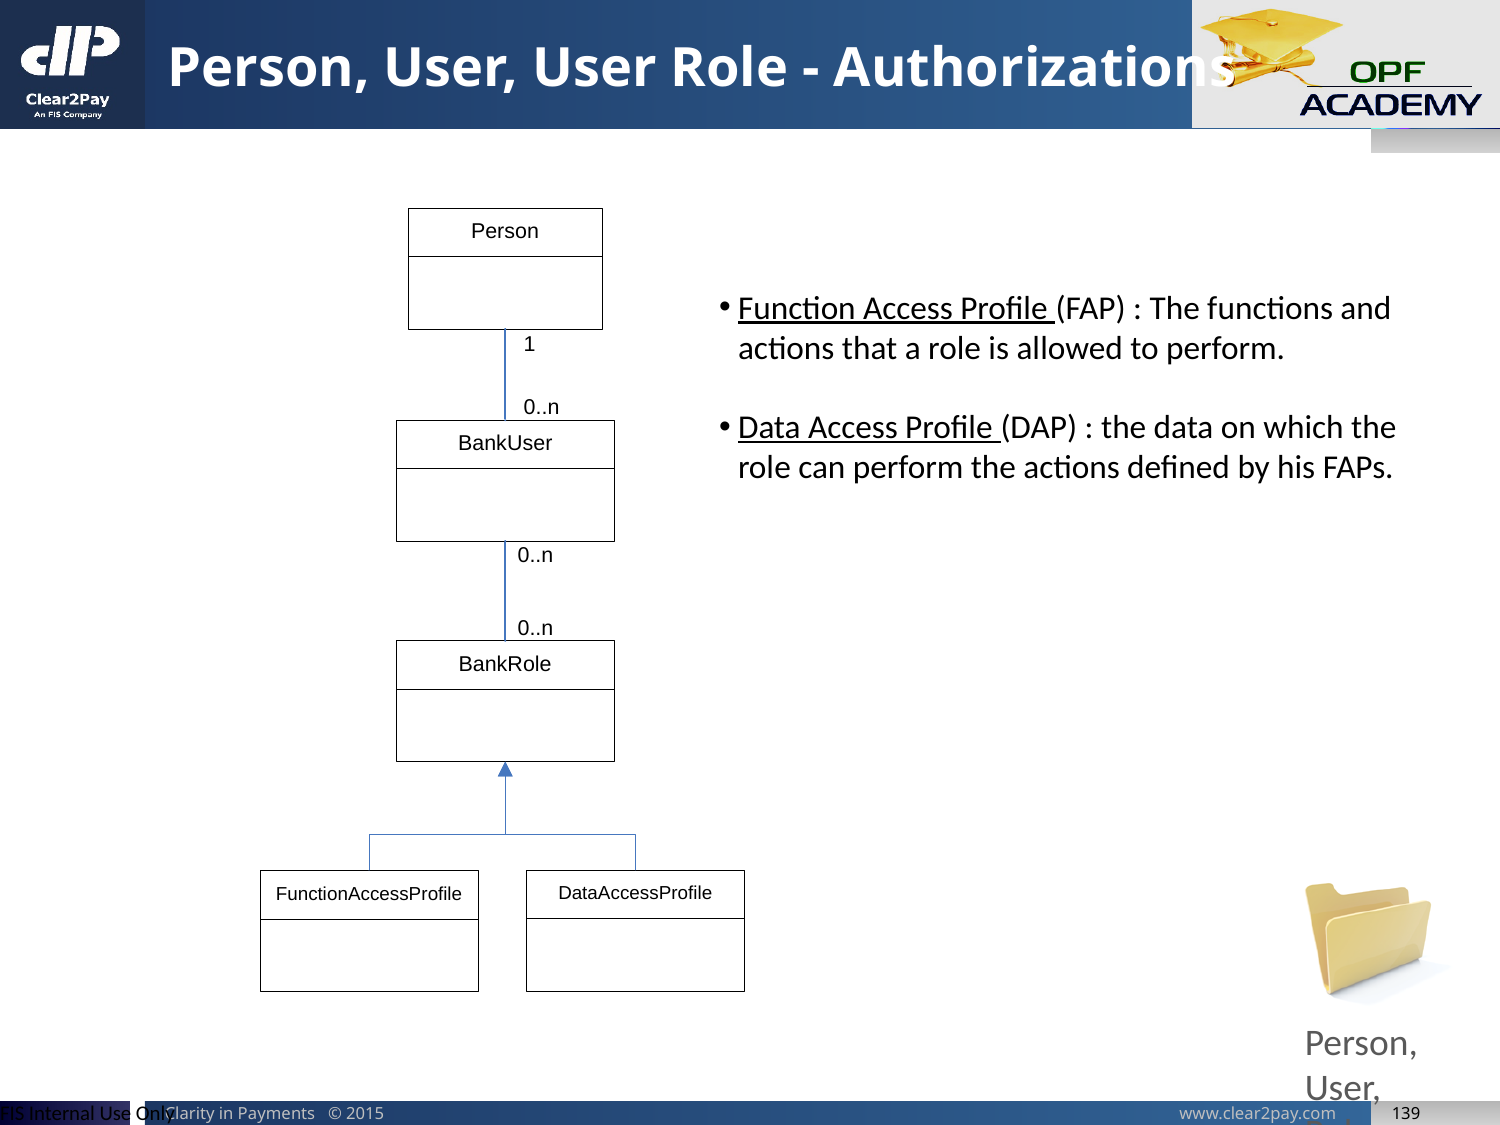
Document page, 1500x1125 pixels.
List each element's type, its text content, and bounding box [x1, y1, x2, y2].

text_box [199, 179, 836, 1028]
picture [0, 1, 145, 129]
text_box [1283, 874, 1464, 1077]
picture [1372, 1, 1500, 129]
text_box Function Access Profile (FAP) : The functions and actions that a role is allowed to perform. Data Access Profile (DAP) : the data on which the role can perform the actions defined by his FAPs. [840, 278, 1459, 558]
title Person, User, User Role - Authorizations [152, 1, 1372, 129]
